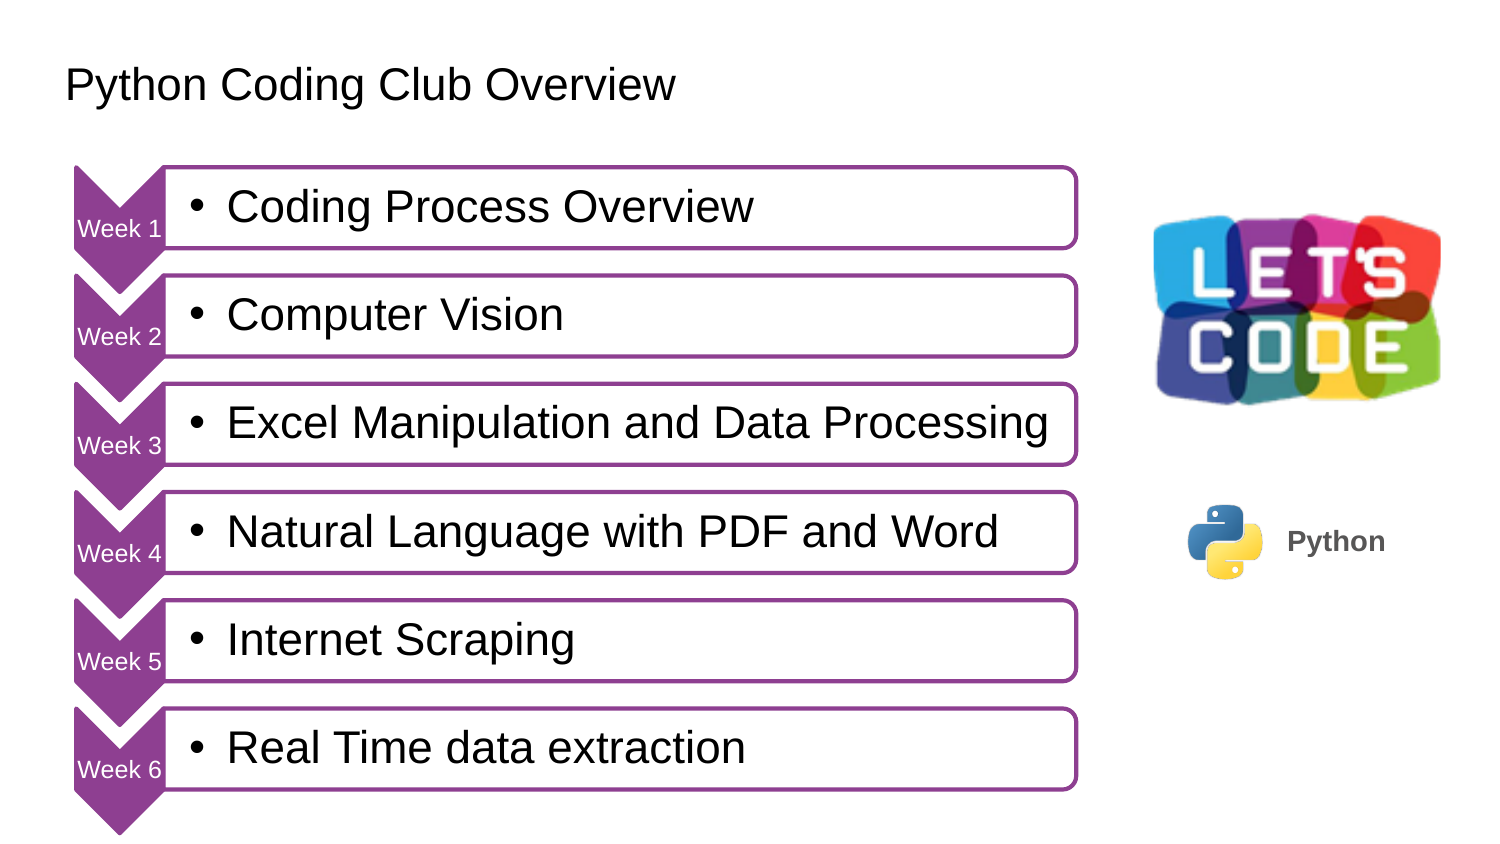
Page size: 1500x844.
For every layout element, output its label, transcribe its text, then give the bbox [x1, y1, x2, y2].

picture [1153, 211, 1441, 408]
picture [1171, 488, 1280, 596]
text_box Python [1284, 515, 1436, 565]
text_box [75, 166, 1077, 834]
title Python Coding Club Overview [64, 65, 1436, 114]
